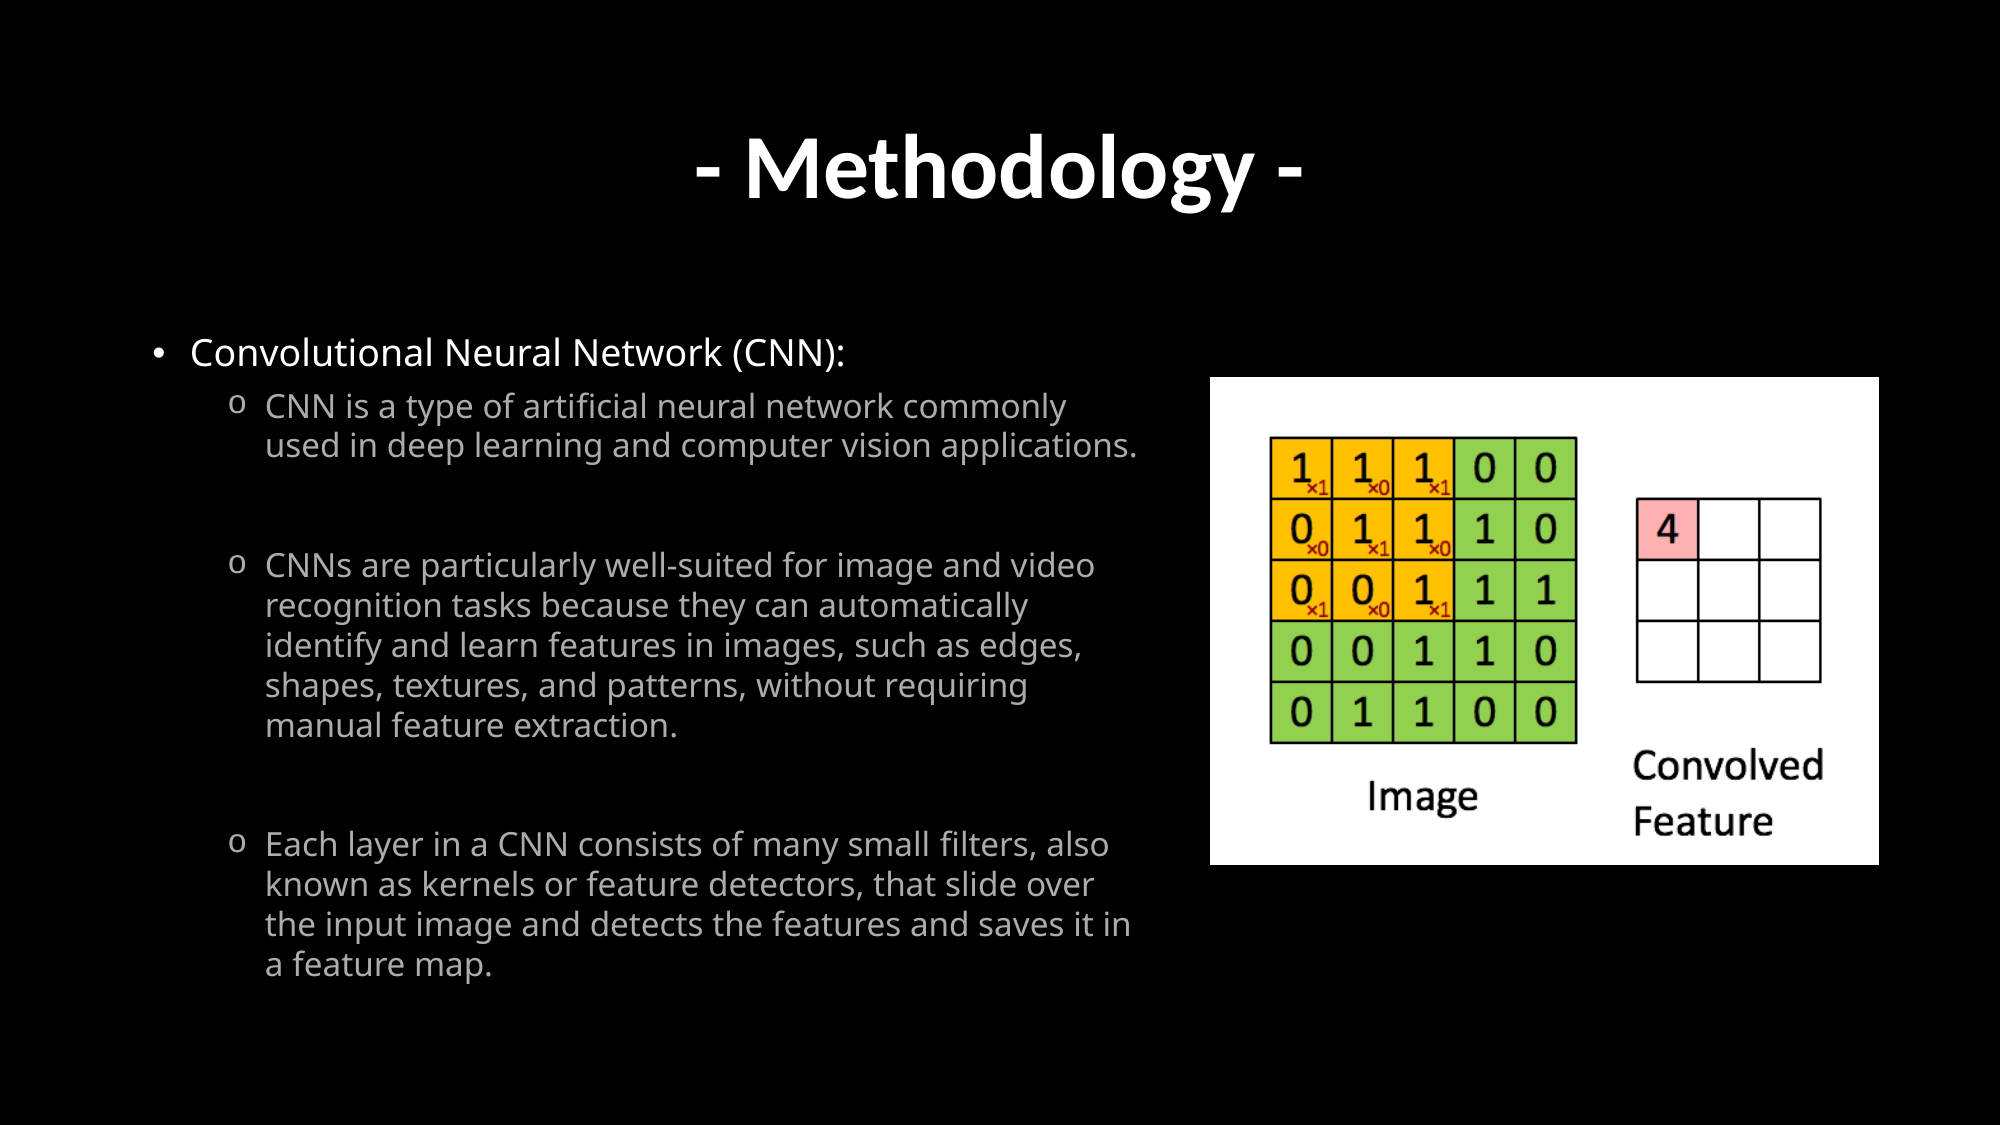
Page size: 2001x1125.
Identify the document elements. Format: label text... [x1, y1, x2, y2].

title - Methodology - [137, 59, 1863, 278]
list Convolutional Neural Network (CNN): CNN is a type of artificial neural network commonly used in deep learning and computer vision applications. CNNs are particularly well-suited for image and video recognition tasks because they can automatically identify and learn features in images, such as edges, shapes, textures, and patterns, without requiring manual feature extraction. Each layer in a CNN consists of many small filters, also known as kernels or feature detectors, that slide over the input image and detects the features and saves it in a feature map. [137, 299, 1164, 1014]
picture [1210, 376, 1879, 866]
